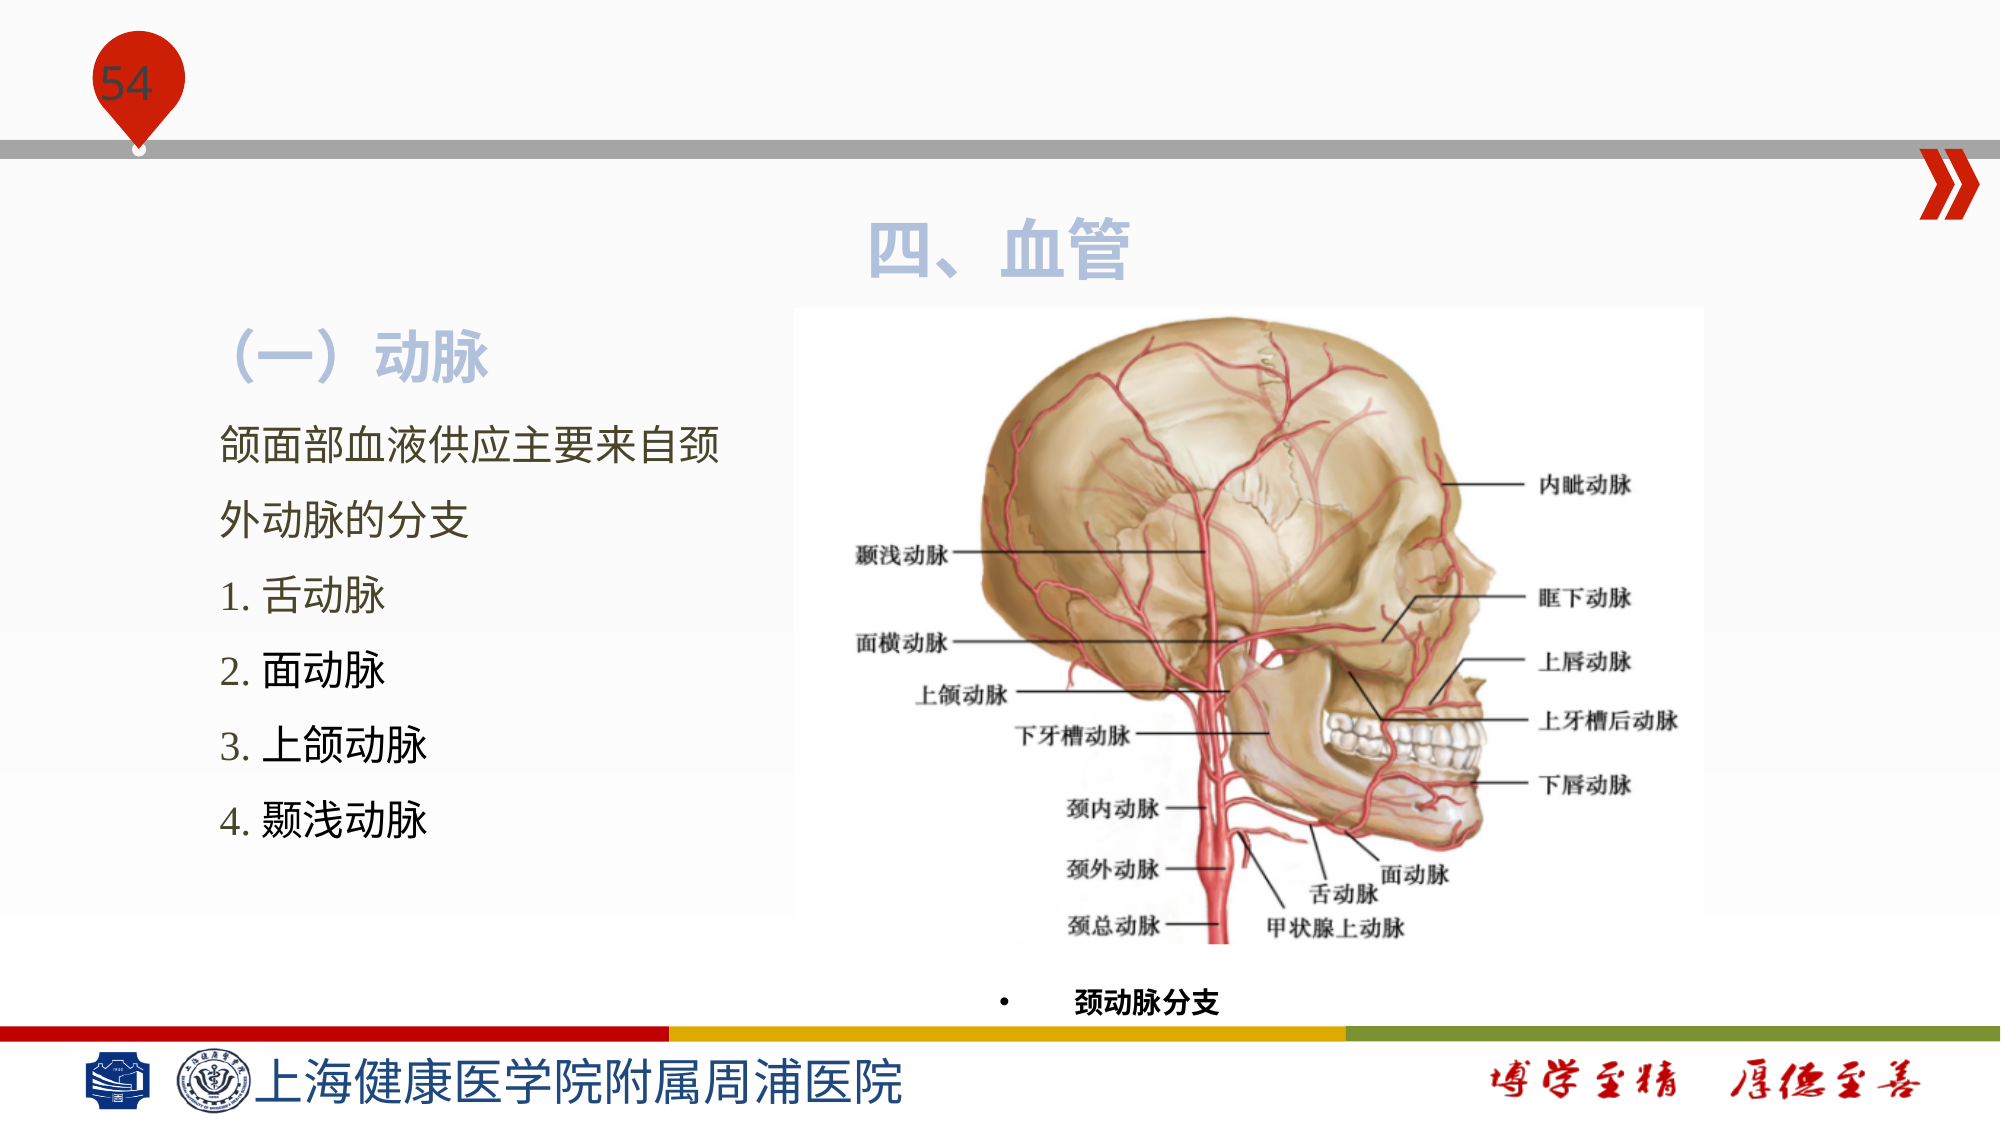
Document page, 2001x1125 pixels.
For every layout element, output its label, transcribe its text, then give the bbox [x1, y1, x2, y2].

text_box 四、血管 [851, 160, 1149, 296]
list 颈动脉分支 [984, 956, 1850, 1029]
picture [1458, 1043, 1955, 1124]
picture [793, 307, 1705, 958]
text_box 颌面部血液供应主要来自颈外动脉的分支 1.舌动脉 2.面动脉 3.上颌动脉 4.颞浅动脉 [211, 385, 765, 853]
text_box （一）动脉 [183, 277, 505, 398]
picture [70, 1042, 260, 1121]
